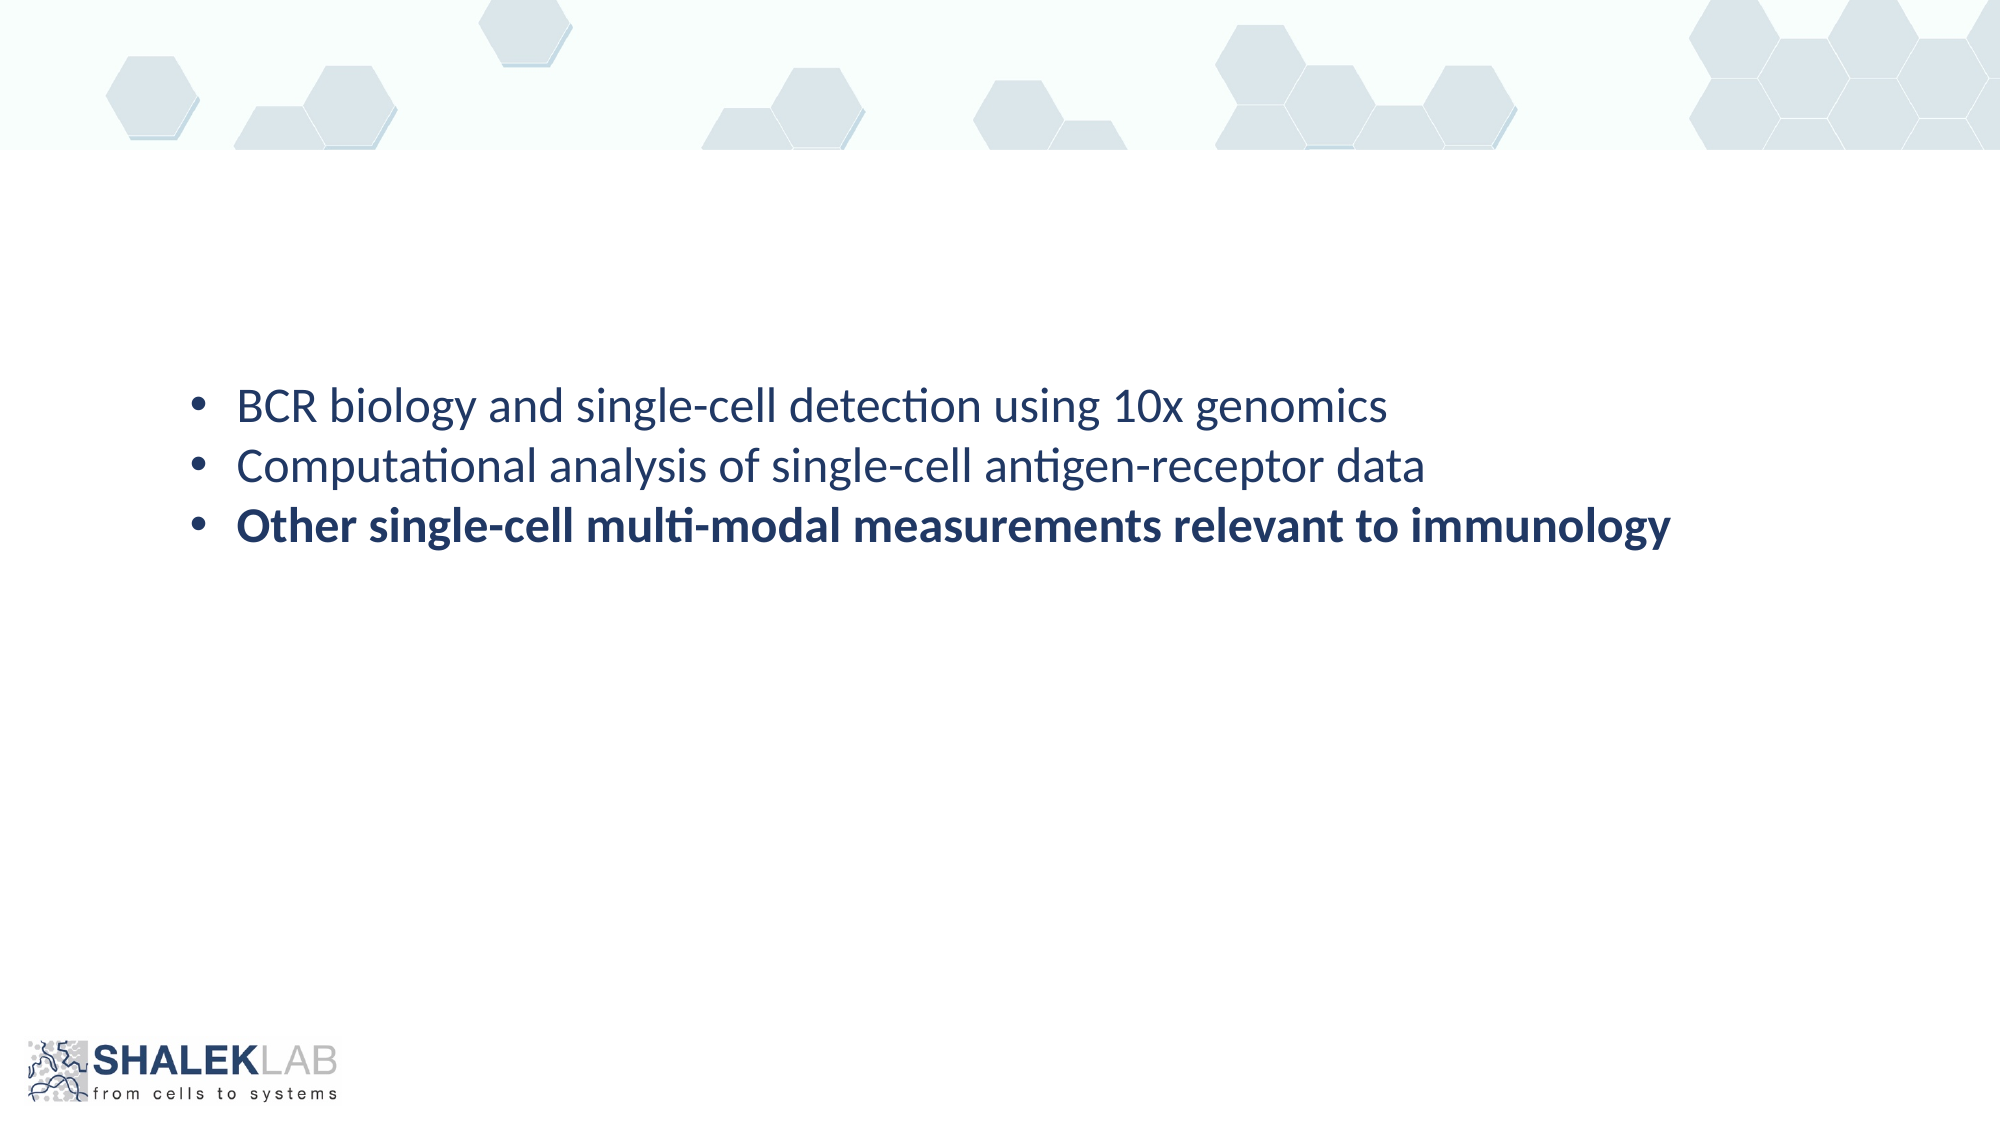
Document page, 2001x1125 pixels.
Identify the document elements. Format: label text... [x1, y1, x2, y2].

picture [0, 0, 2000, 149]
text_box BCR biology and single-cell detection using 10x genomics Computational analysis of single-cell antigen-receptor data Other single-cell multi-modal measurements relevant to immunology [99, 365, 1761, 621]
picture [24, 1036, 342, 1106]
